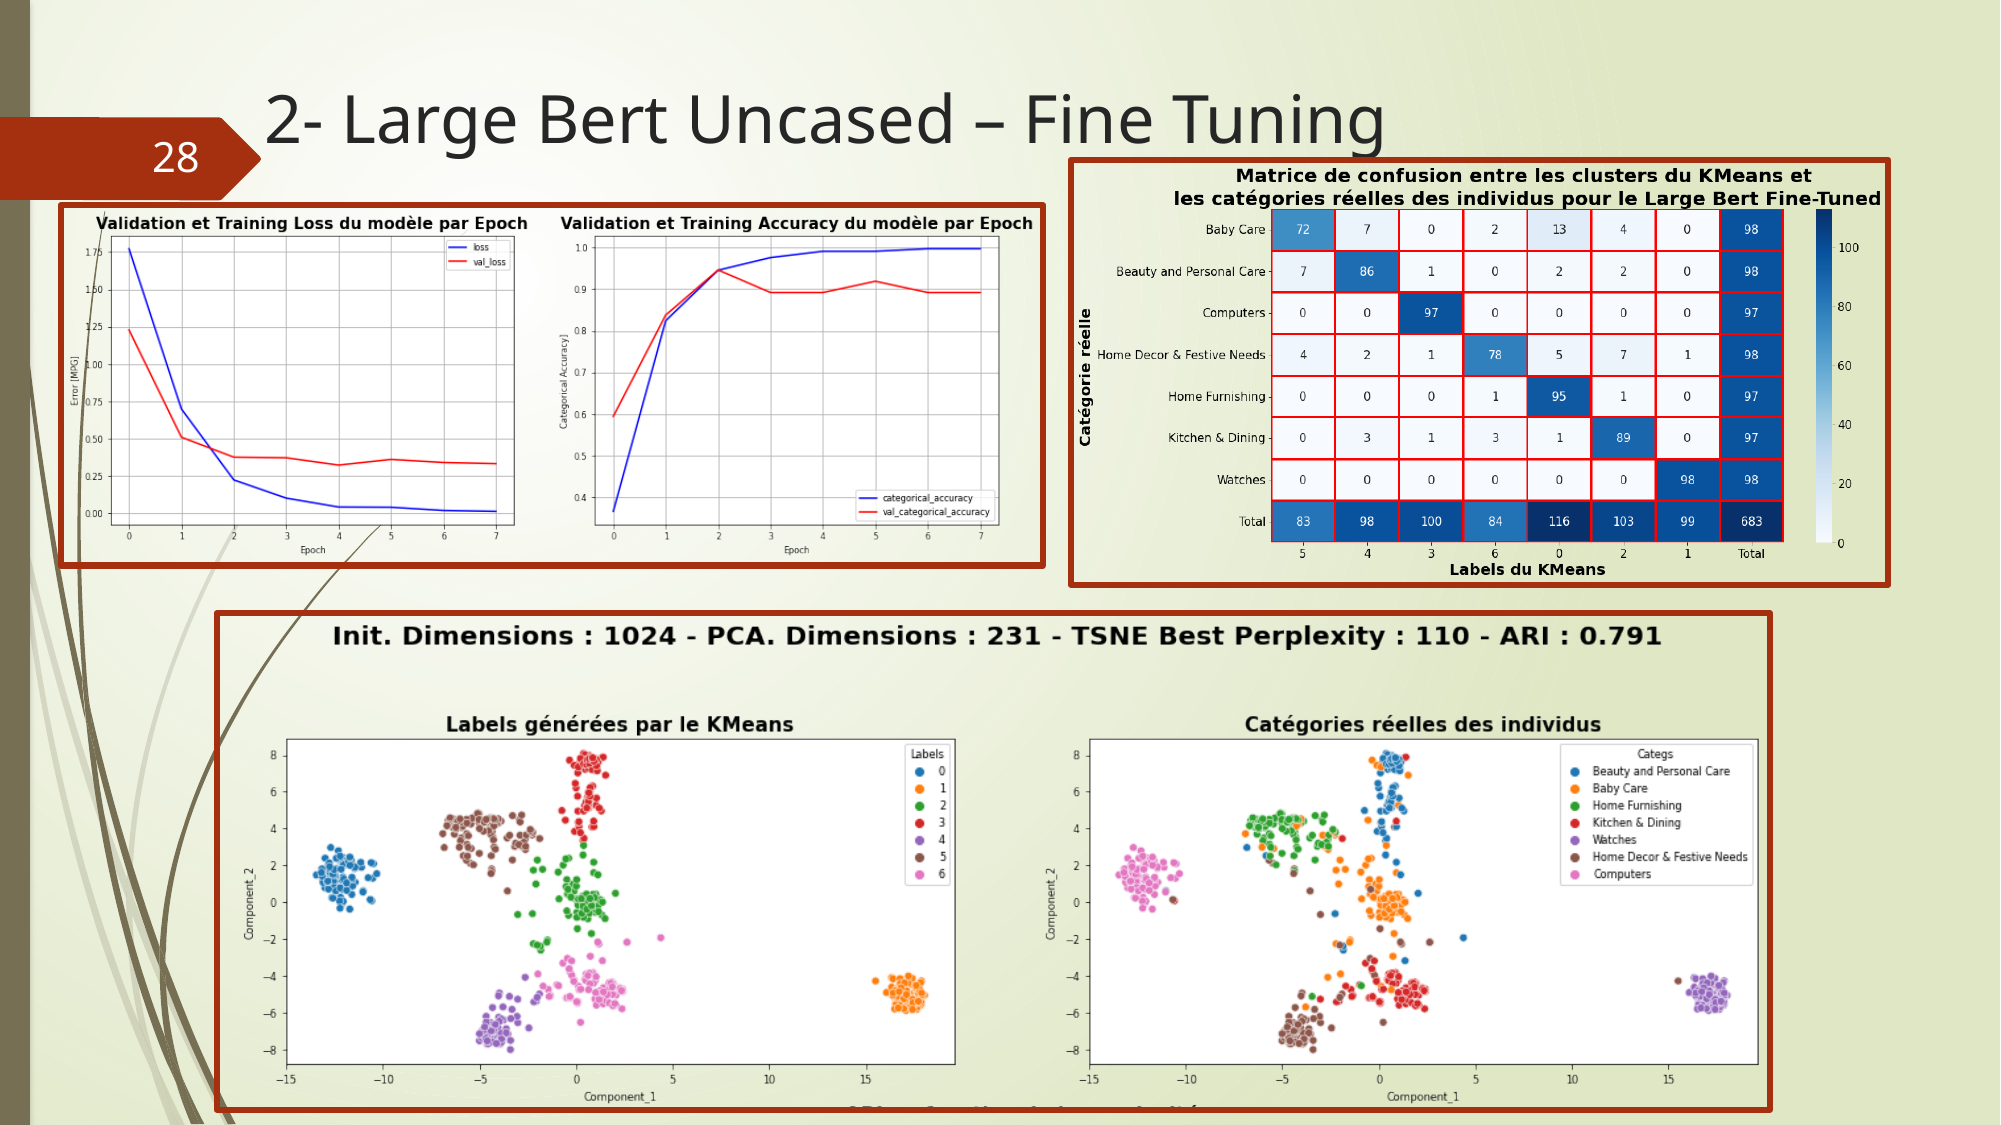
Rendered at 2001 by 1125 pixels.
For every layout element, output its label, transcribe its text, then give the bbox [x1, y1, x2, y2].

slide_number 28 [87, 129, 216, 190]
picture [63, 208, 1041, 563]
picture [219, 615, 1767, 1107]
picture [1073, 162, 1886, 582]
text_box 2- Large Bert Uncased – Fine Tuning [249, 69, 1971, 280]
